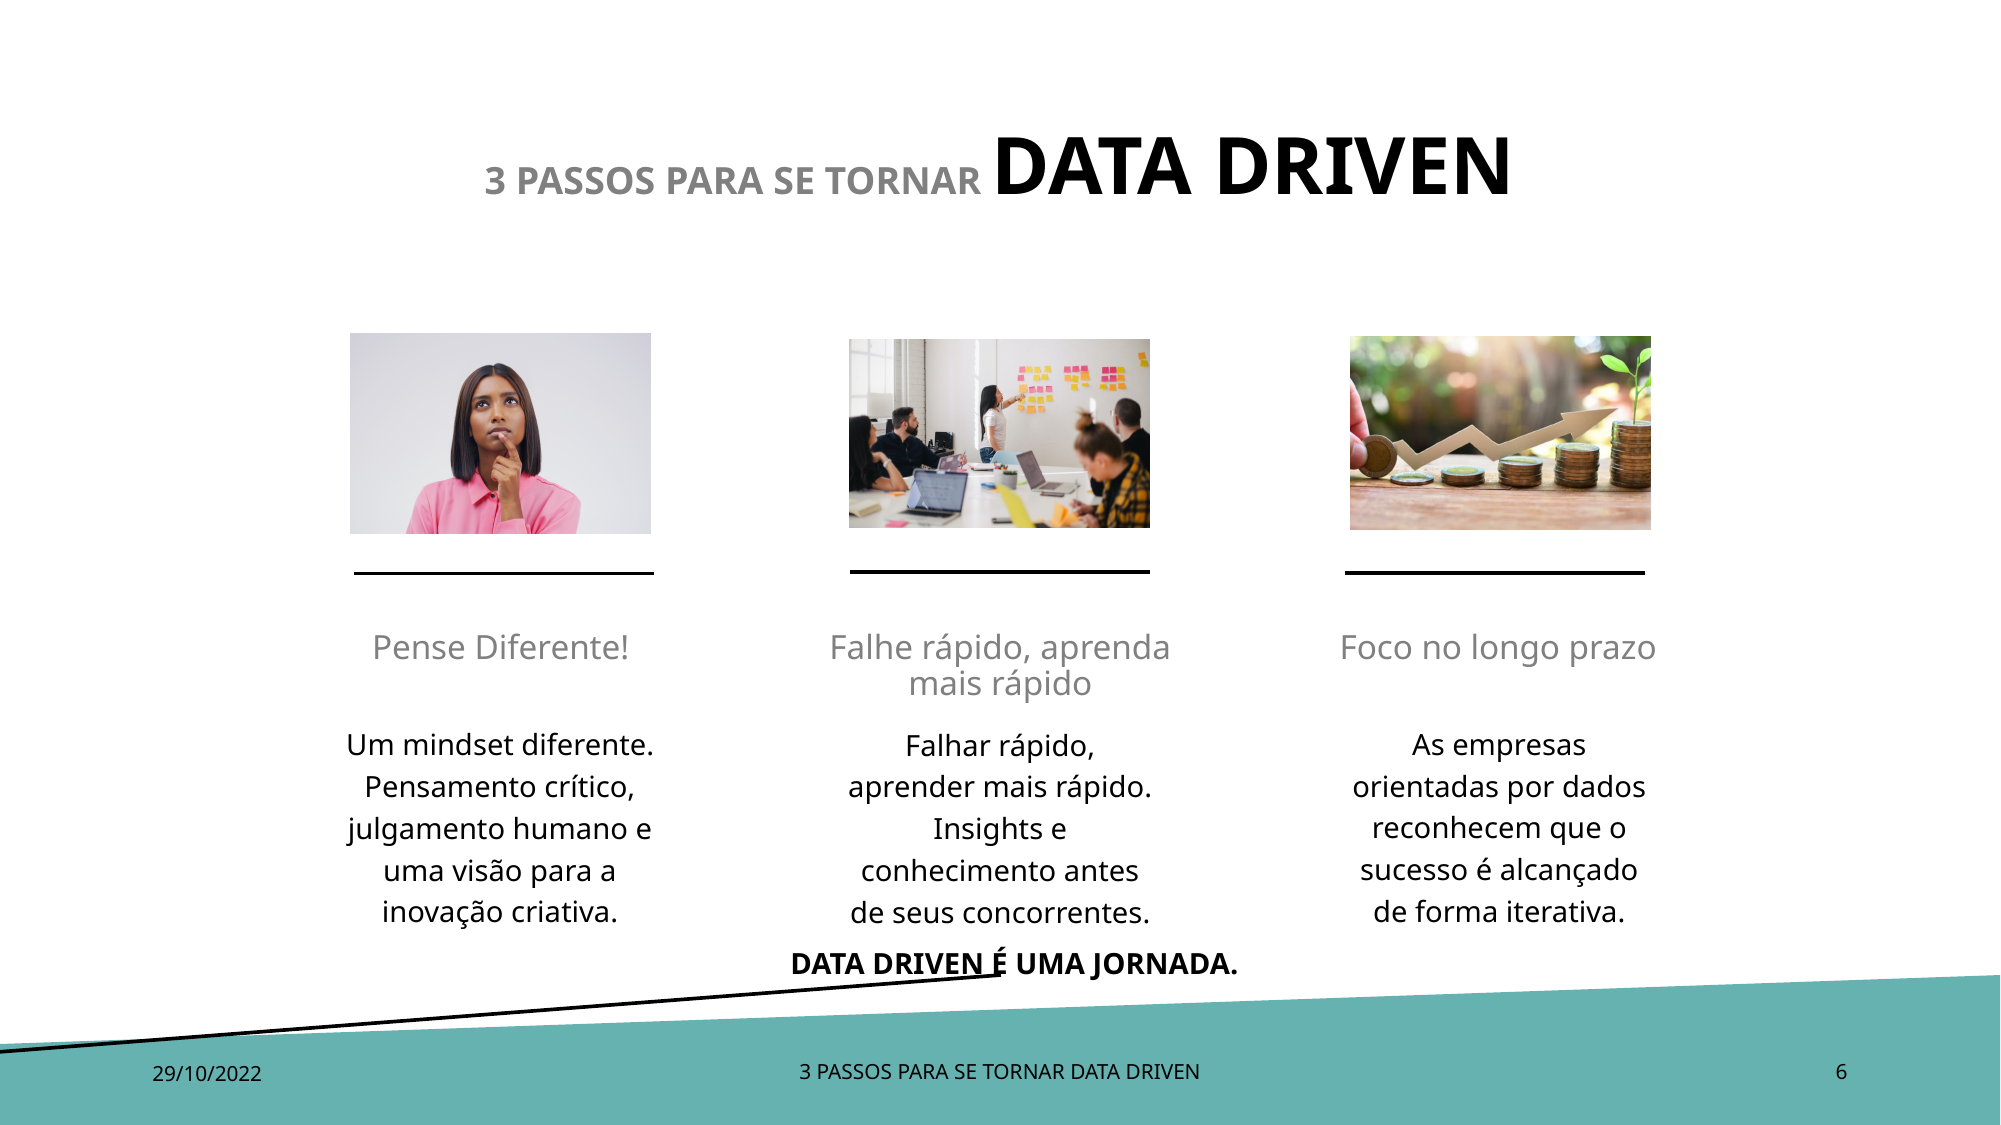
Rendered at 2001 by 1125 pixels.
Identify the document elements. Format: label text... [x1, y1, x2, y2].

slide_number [137, 1042, 588, 1103]
list Um mindset diferente. Pensamento crítico, julgamento humano e uma visão para a inovação criativa. [327, 712, 673, 892]
list Pense Diferente! [338, 623, 664, 683]
text_box Data driven é uma jornada. [166, 937, 1863, 988]
list Foco no longo prazo [1314, 623, 1683, 683]
list Falhar rápido, aprender mais rápido. Insights e conhecimento antes de seus concorrentes. [827, 712, 1173, 892]
list Falhe rápido, aprenda mais rápido [806, 623, 1195, 683]
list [350, 333, 651, 534]
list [1350, 336, 1651, 530]
footer 3 PASSOS PARA SE TORNAR DATA DRIVEN [662, 1042, 1338, 1103]
slide_number 6 [1412, 1042, 1863, 1103]
list As empresas orientadas por dados reconhecem que o sucesso é alcançado de forma iterativa. [1326, 712, 1672, 891]
title 3 Passos para se tornar DATA DRIVEN [137, 59, 1863, 278]
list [849, 339, 1150, 528]
